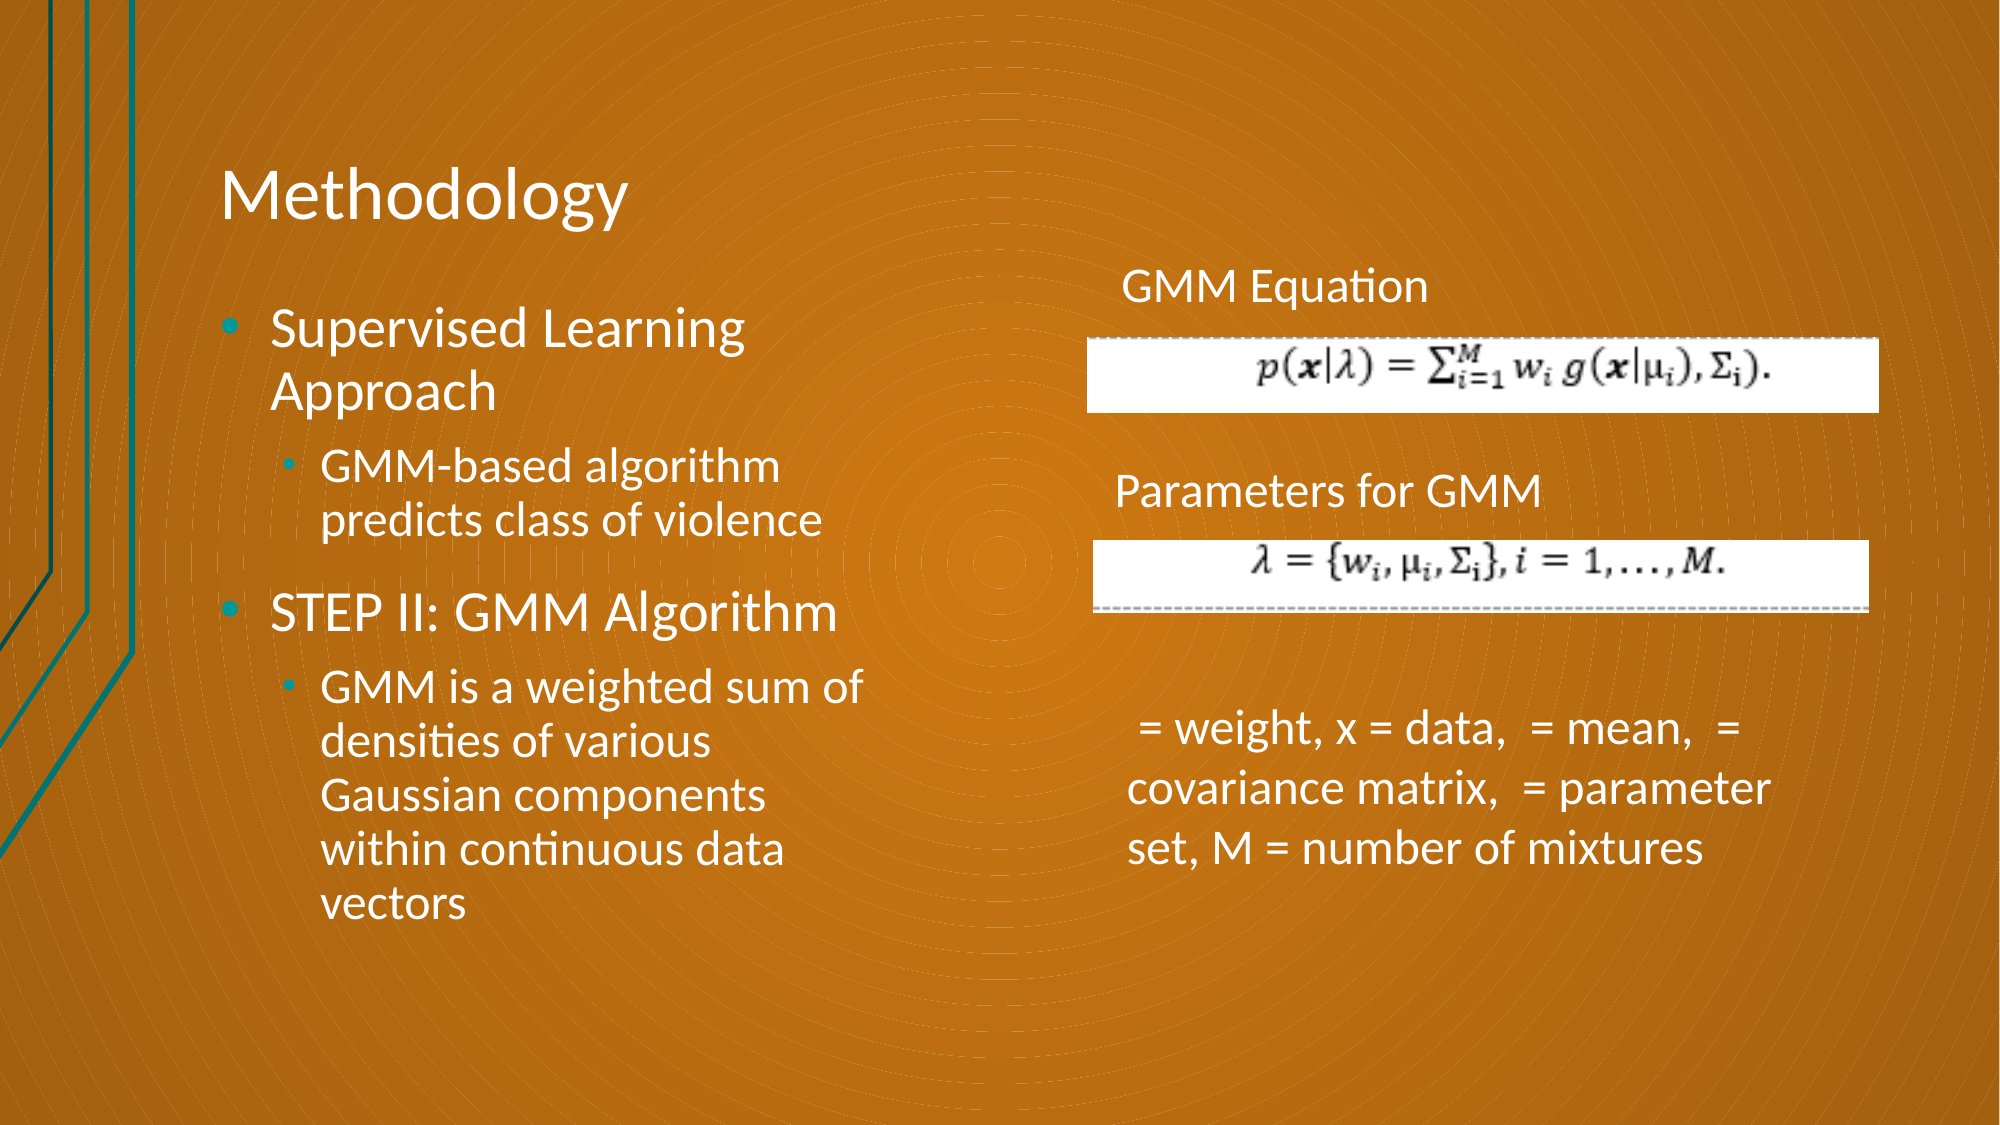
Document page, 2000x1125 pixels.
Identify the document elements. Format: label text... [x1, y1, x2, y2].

text_box GMM Equation [1106, 244, 1519, 320]
title Methodology [199, 45, 1900, 246]
text_box Parameters for GMM [1099, 449, 1675, 525]
list Supervised Learning Approach GMM-based algorithm predicts class of violence STEP II: GMM Algorithm GMM is a weighted sum of densities of various Gaussian components within continuous data vectors [199, 287, 925, 1020]
picture [1093, 540, 1869, 613]
picture [1086, 337, 1879, 413]
